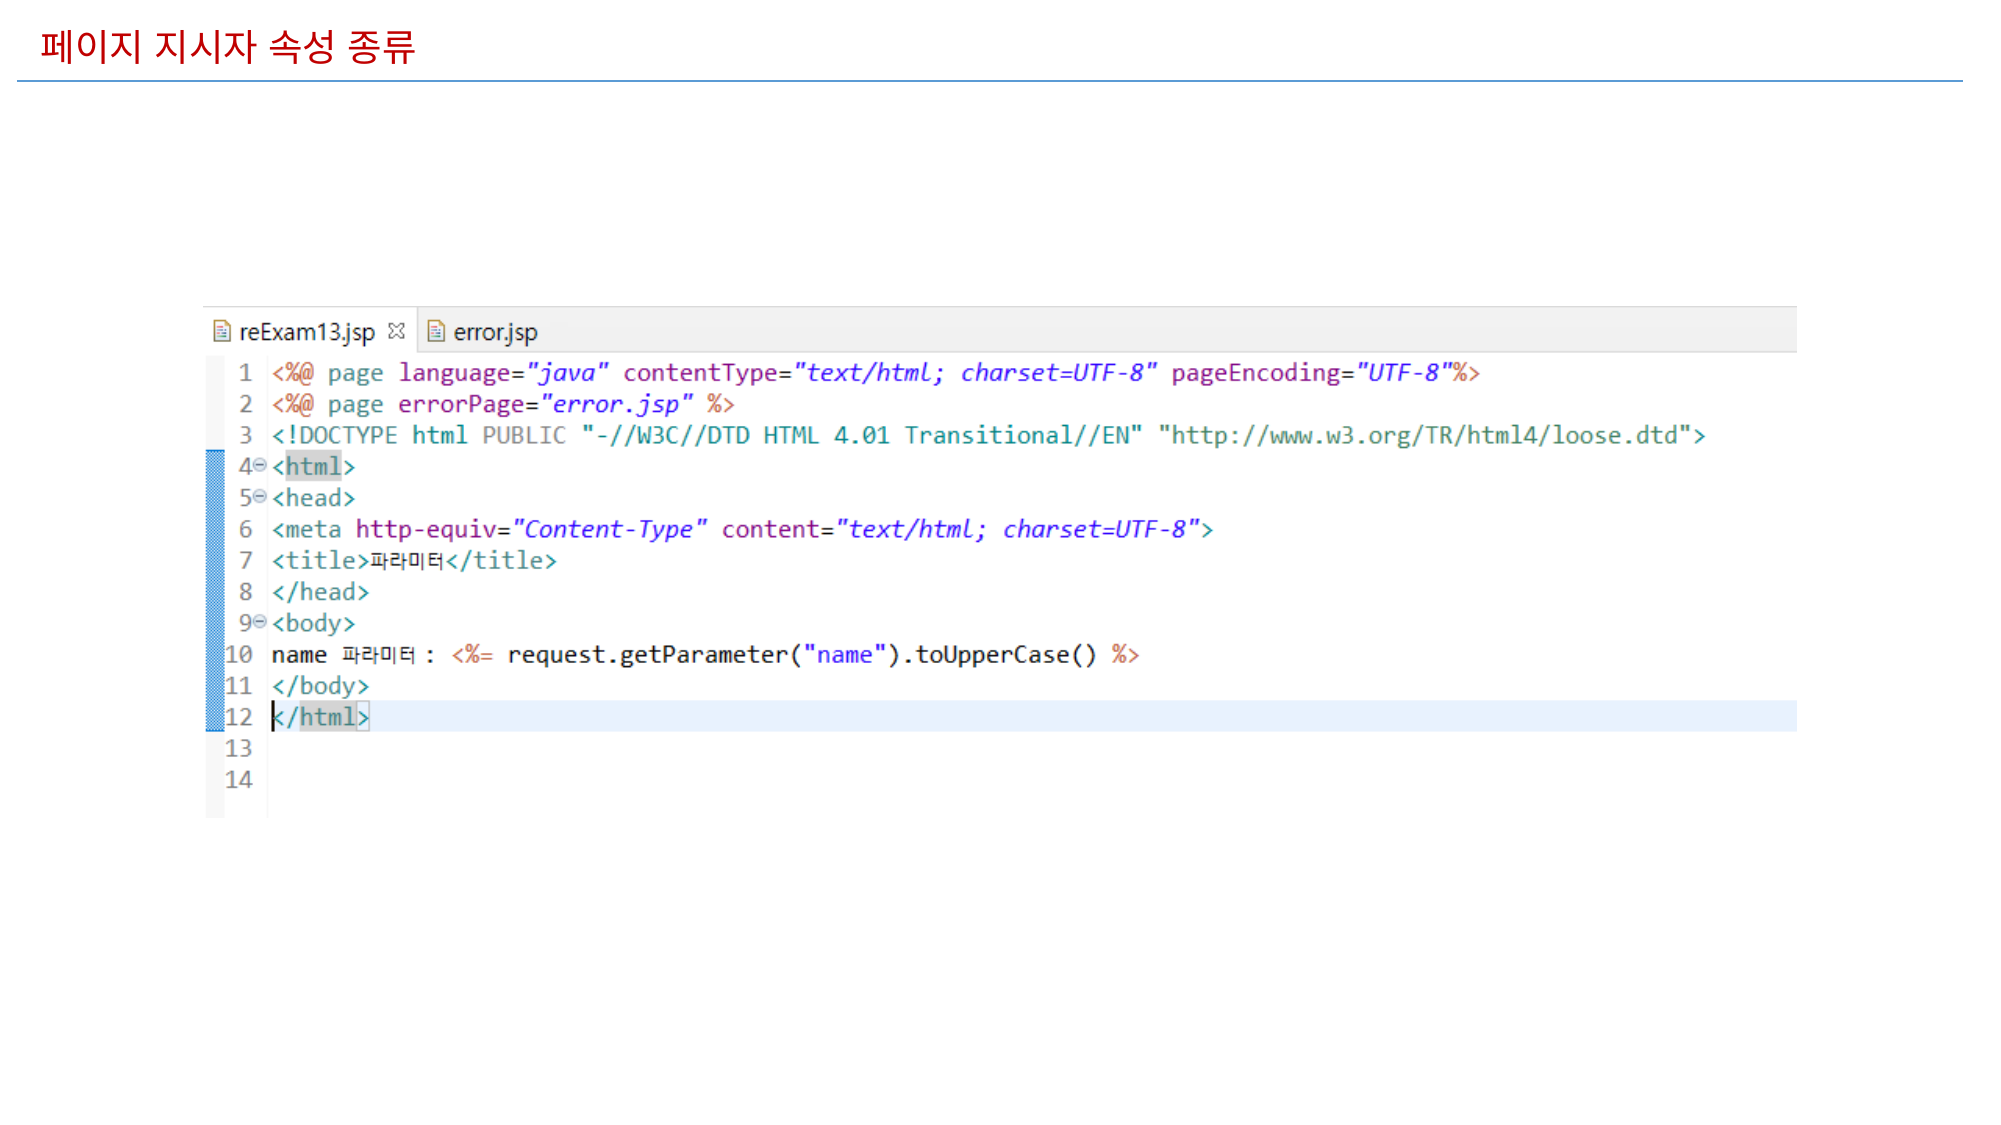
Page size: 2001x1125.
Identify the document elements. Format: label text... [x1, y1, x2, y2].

picture [203, 306, 1797, 818]
text_box 페이지 지시자 속성 종류 [25, 16, 729, 77]
